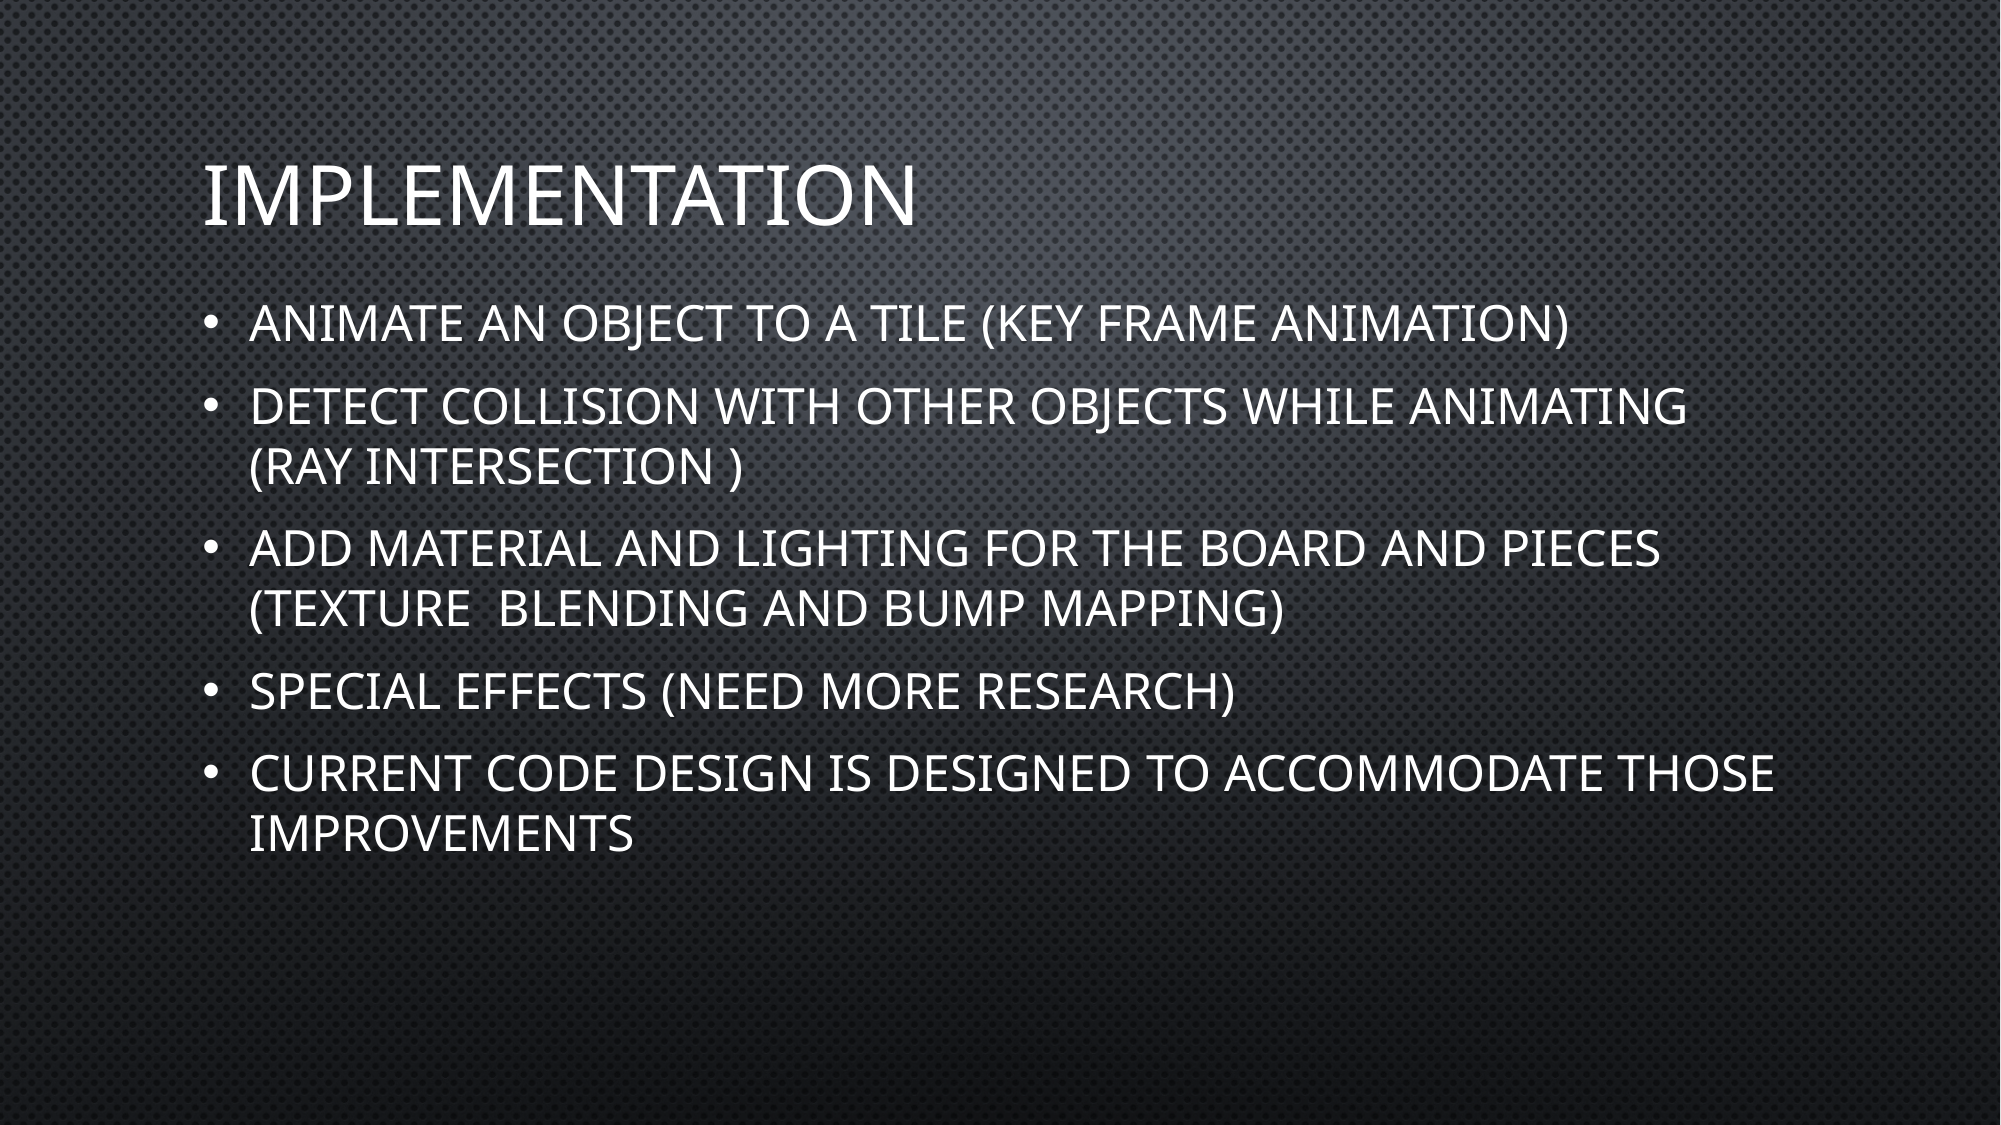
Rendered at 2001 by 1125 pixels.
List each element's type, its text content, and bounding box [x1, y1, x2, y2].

title Implementation [187, 99, 1813, 284]
list Animate an object to a tile (Key frame animation) Detect collision with other objects while animating (ray intersection ) Add material and lighting for the board and pieces (Texture blending and bump mapping) Special effects (Need more research) Current code design is designed to accommodate those improvements [187, 284, 1813, 950]
